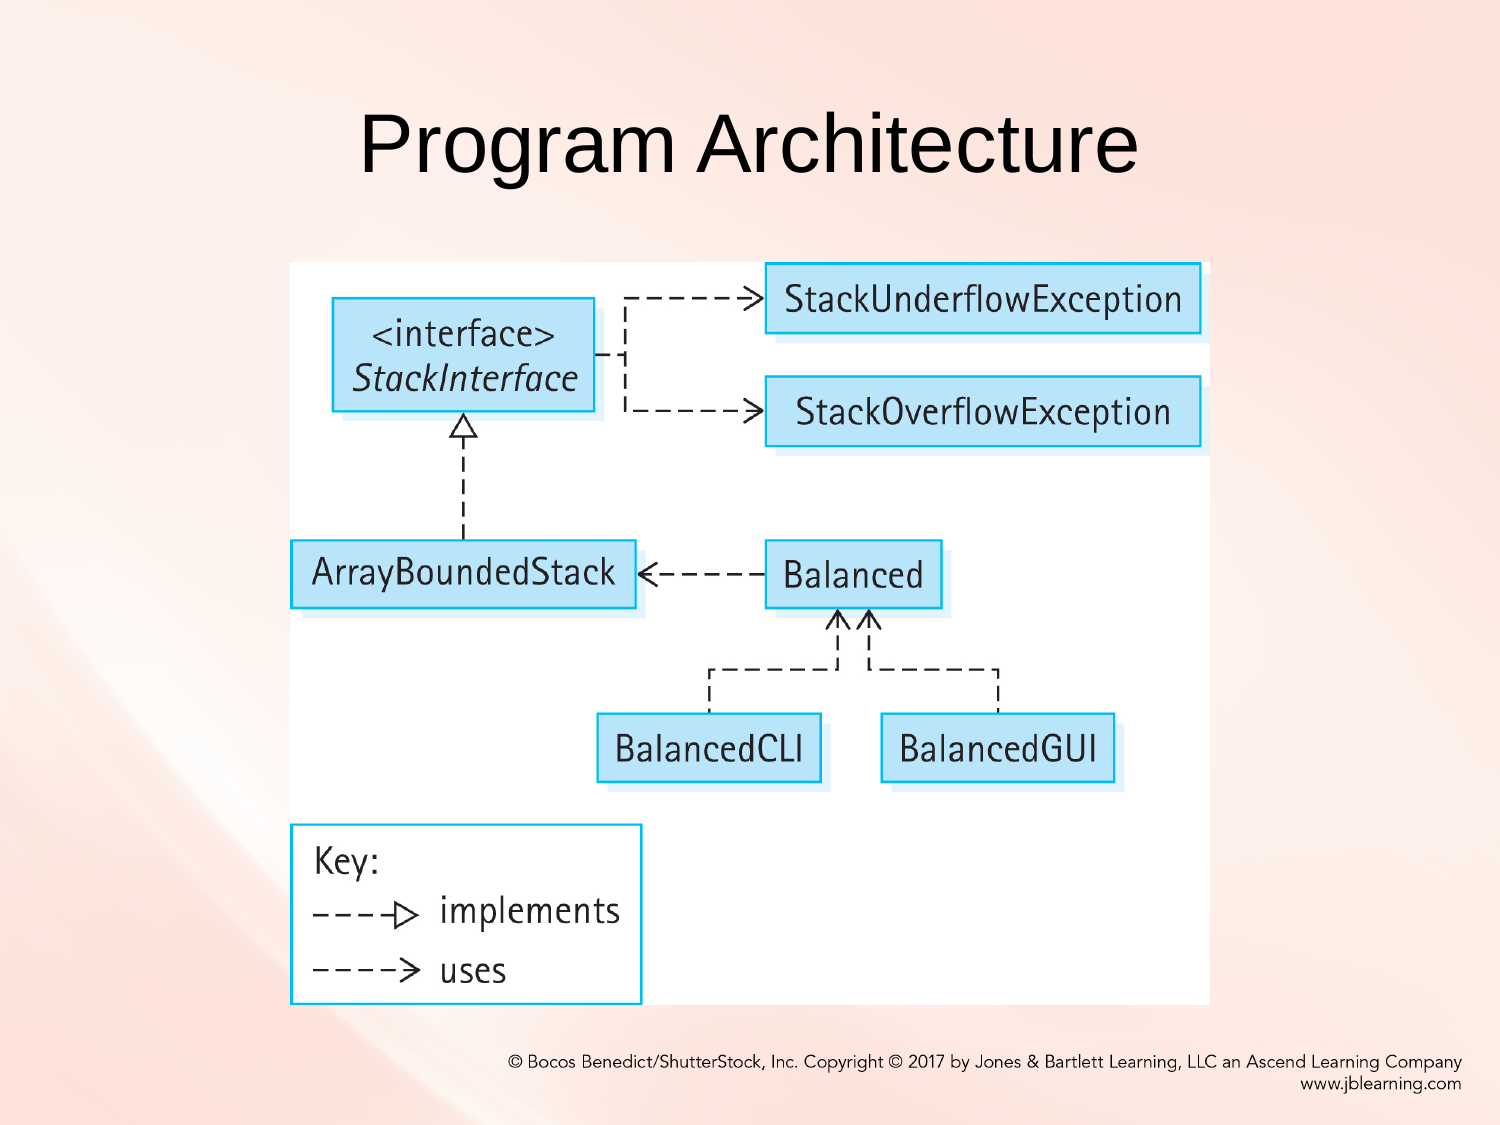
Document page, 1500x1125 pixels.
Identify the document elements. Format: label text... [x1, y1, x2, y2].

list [290, 262, 1210, 1006]
picture [0, 0, 1500, 1125]
title Program Architecture [75, 45, 1425, 233]
